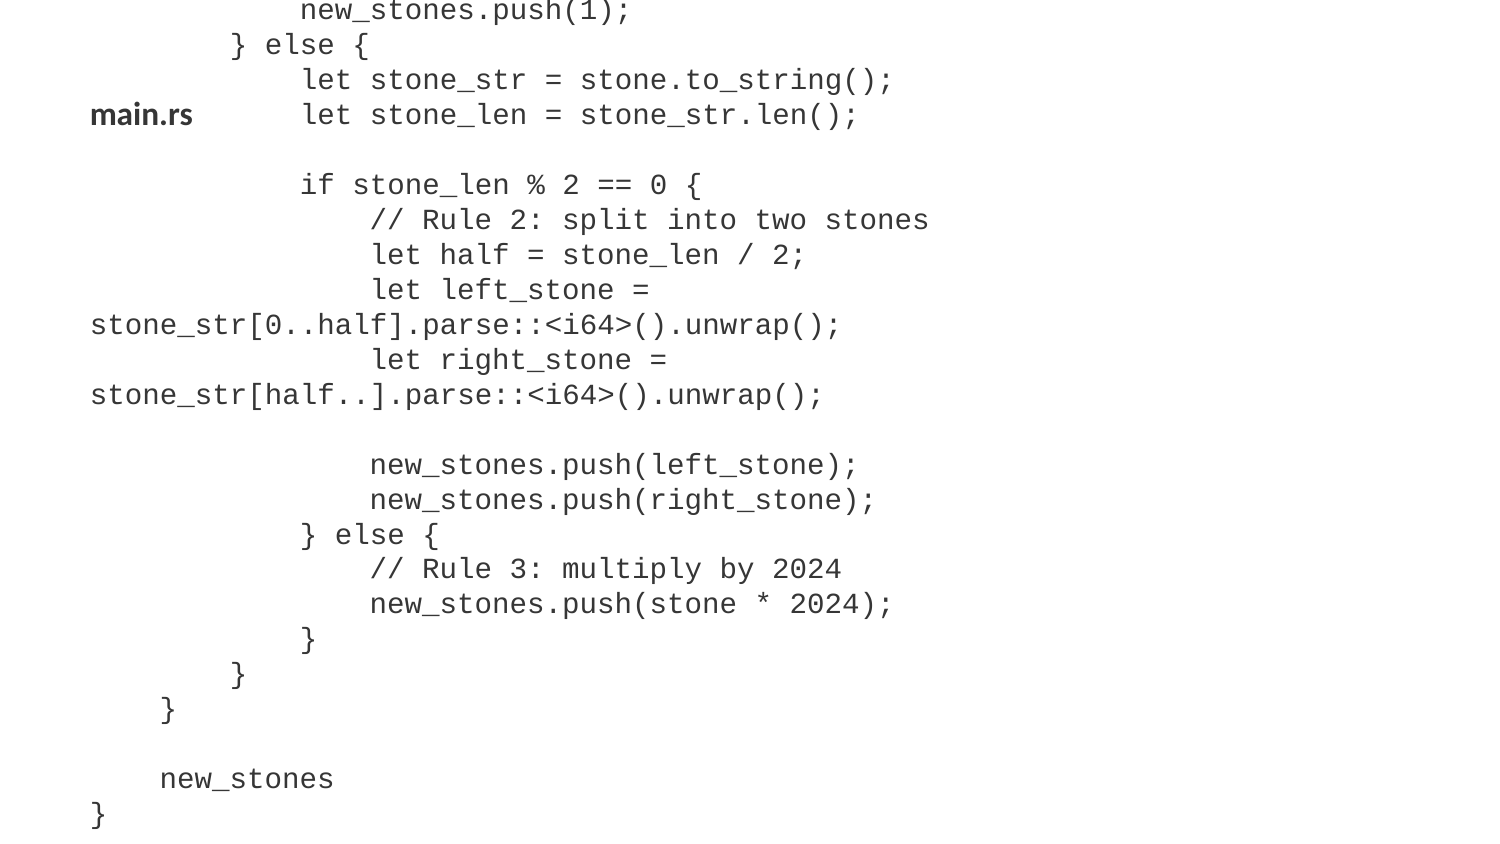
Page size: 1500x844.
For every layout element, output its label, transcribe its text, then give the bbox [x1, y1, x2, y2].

text_box use std::collections::HashMap; use std::fs::File; use std::io::{self, BufRead, BufReader}; use std::path::Path; type MemoKey = (i64, usize); // (stone_value, blinks_remaining) type MemoMap = HashMap<MemoKey, usize>; fn read_lines_as_int_arrays<P>(filename: P, sep: &str) -> io::Result<Vec<Vec<i32>>> where P: AsRef<Path>, { let file = File::open(filename)?; let reader = BufReader::new(file); let lines: Vec<Result<String, io::Error>> = reader.lines().collect(); let mut int_arrays: Vec<Vec<i32>> = Vec::new(); // split each line by the passed in sep and parse each element as an integer for line in lines { let line: String = line?; let int_array: Vec<i32> = line.split(sep).map(|x| x.parse::<i32>().unwrap()).collect(); int_arrays.push(int_array); } Ok(int_arrays) } fn main() { run_part_one(); } // First, let's implement a naive solution for Part 1 fn execute_blink(stone_engravings: Vec<i64>) -> Vec<i64> { let mut new_stones = Vec::new(); for stone in stone_engravings { if stone == 0 { // Rule 1: stone = 0 -> replaced by stone marked 1 new_stones.push(1); } else { let stone_str = stone.to_string(); let stone_len = stone_str.len(); if stone_len % 2 == 0 { // Rule 2: split into two stones let half = stone_len / 2; let left_stone = stone_str[0..half].parse::<i64>().unwrap(); let right_stone = stone_str[half..].parse::<i64>().unwrap(); new_stones.push(left_stone); new_stones.push(right_stone); } else { // Rule 3: multiply by 2024 new_stones.push(stone * 2024); } } } new_stones } pub fn run_part_one() -> std::io::Result<()> { let input = read_lines_as_int_arrays("src/day_11/input.txt", "")?; let initial_stone_engravings: Vec<i64> = input[0].iter().map(|&x| x as i64).collect(); let mut stone_engravings = initial_stone_engravings.clone(); for _ in 0..25 { stone_engravings = execute_blink(stone_engravings); } // println!("Count of stones after 25 blinks: {}", stone_engravings.len()); run_part_two(); Ok(()) } fn count_stones_recursive(stone: i64, blinks: usize, memo: &mut MemoMap) -> usize { if blinks == 0 { return 1; } let key = (stone, blinks); if let Some(&count) = memo.get(&key) { return count; } let result = if stone == 0 { count_stones_recursive(1, blinks - 1, memo) } else { let digit_count = stone.to_string().len(); if digit_count % 2 == 0 { let stone_str = stone.to_string(); let half = digit_count / 2; let left = stone_str[..half].parse::<i64>().unwrap(); let right = stone_str[half..].parse::<i64>().unwrap(); count_stones_recursive(left, blinks - 1, memo) + count_stones_recursive(right, blinks - 1, memo) } else { count_stones_recursive(stone * 2024, blinks - 1, memo) } }; memo.insert(key, result); result } pub fn run_part_two() -> std::io::Result<()> { [74, 179, 1425, 780]
text_box main.rs [74, 74, 1425, 150]
text_box And run part two looks like: [74, 794, 1425, 844]
